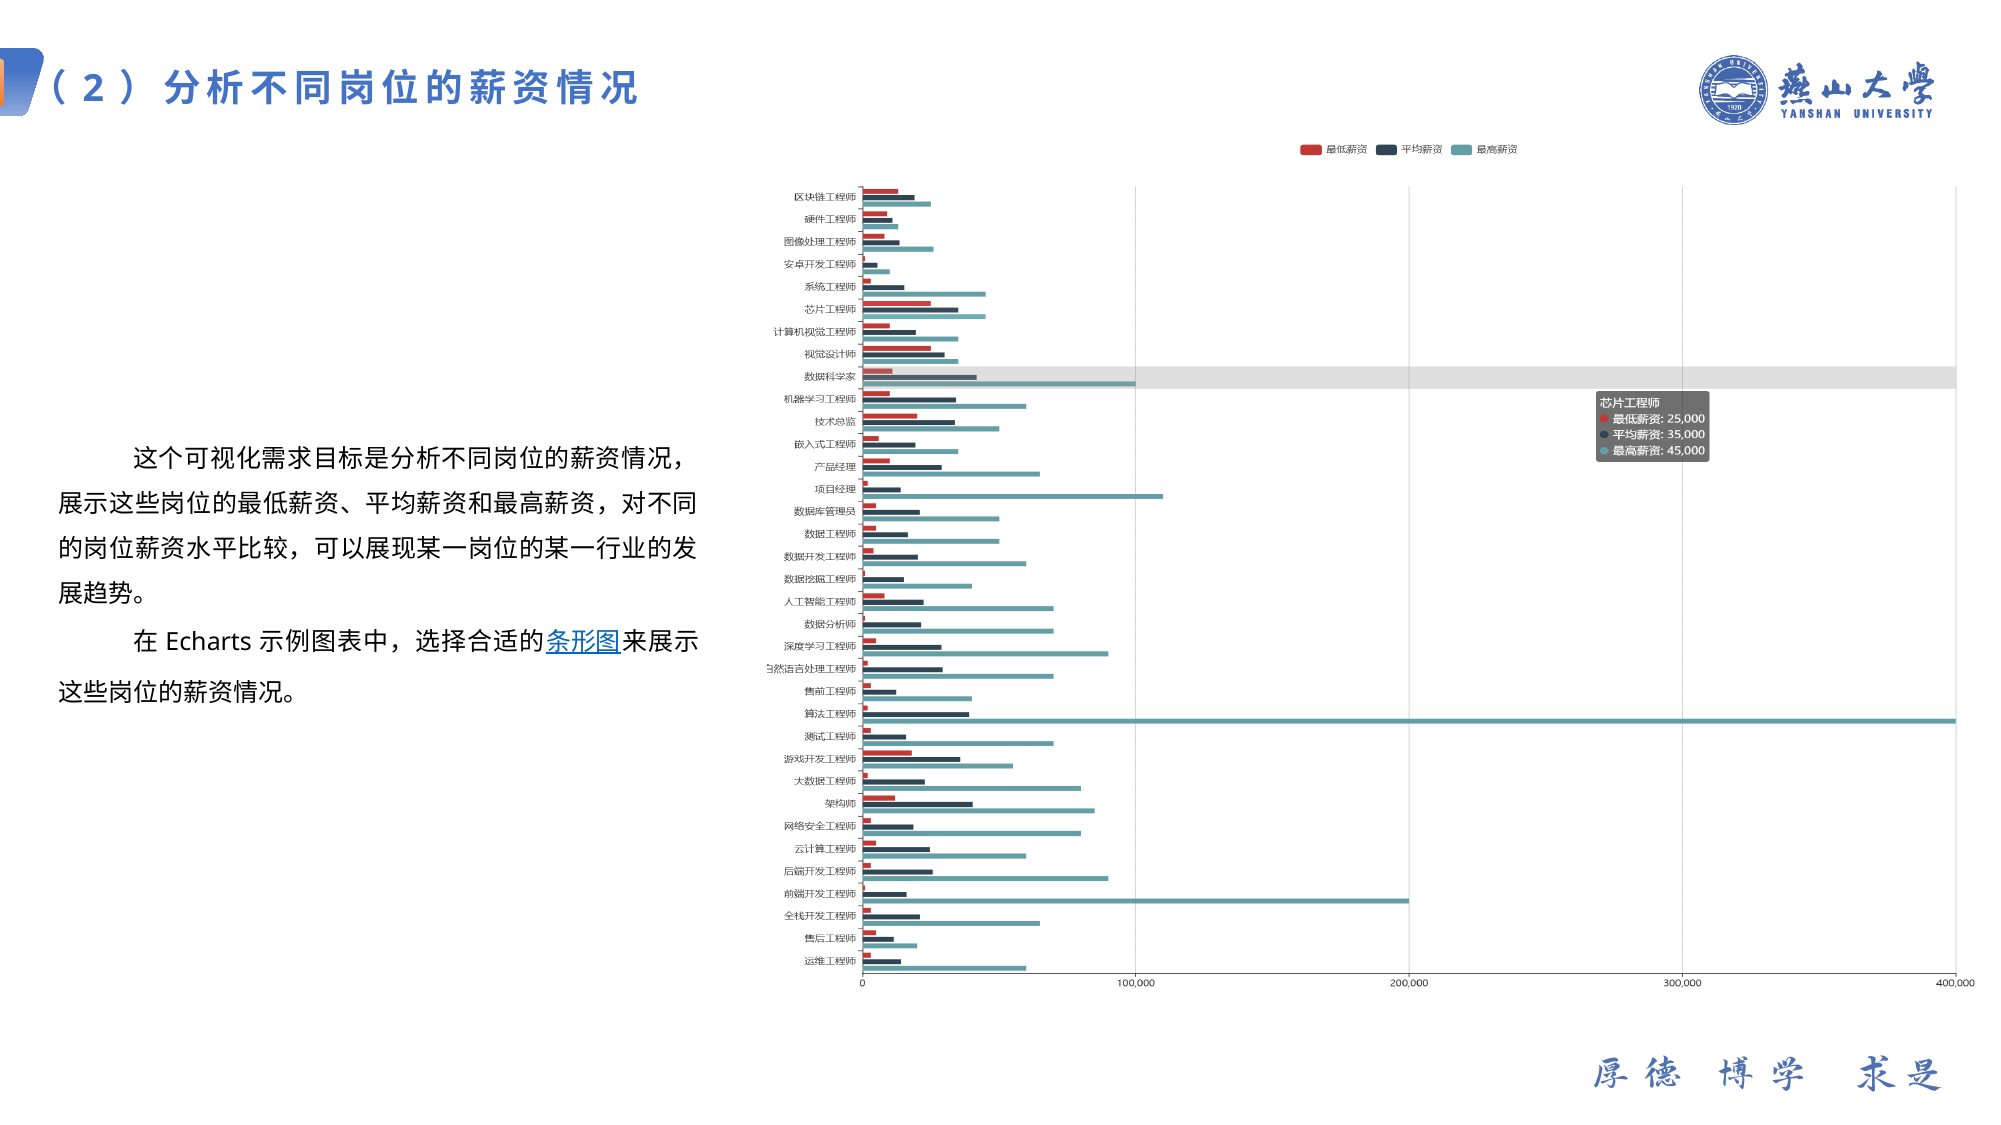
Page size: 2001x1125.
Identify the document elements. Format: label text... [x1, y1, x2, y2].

text_box 这个可视化需求目标是分析不同岗位的薪资情况，展示这些岗位的最低薪资、平均薪资和最高薪资，对不同的岗位薪资水平比较，可以展现某一岗位的某一行业的发展趋势。 在Echarts示例图表中，选择合适的条形图来展示这些岗位的薪资情况。 [43, 420, 714, 791]
picture [767, 143, 1995, 992]
list （2）分析不同岗位的薪资情况 [14, 38, 1375, 136]
